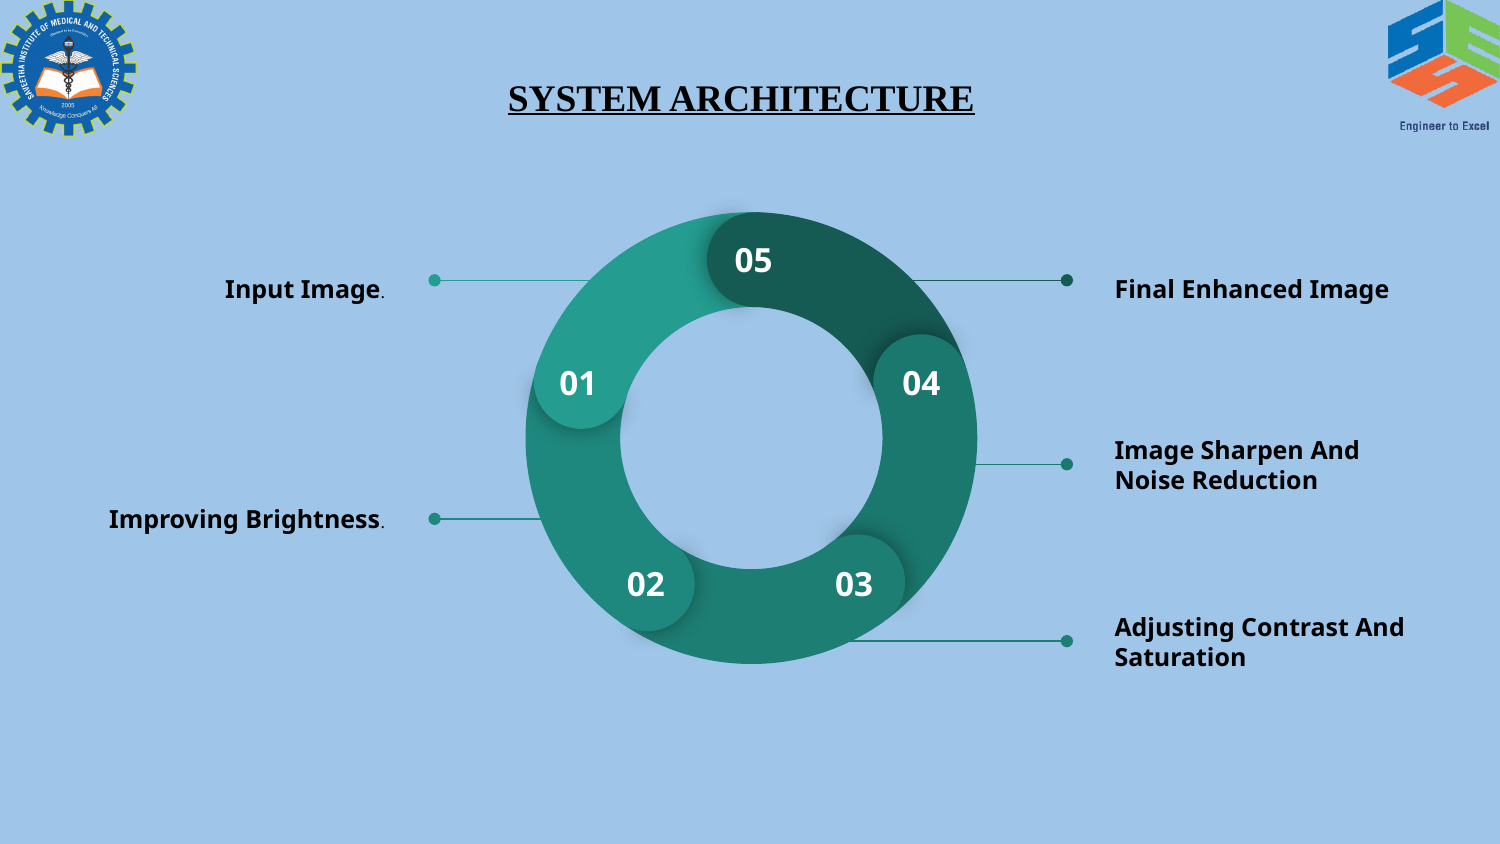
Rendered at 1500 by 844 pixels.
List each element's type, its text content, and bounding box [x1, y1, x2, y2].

picture [1388, 0, 1500, 132]
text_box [1076, 212, 1449, 365]
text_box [1076, 565, 1449, 718]
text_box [427, 116, 1072, 759]
text_box SYSTEM ARCHITECTURE [492, 58, 1008, 114]
picture [0, 0, 137, 137]
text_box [1076, 388, 1449, 541]
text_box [51, 212, 422, 365]
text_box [51, 442, 422, 595]
